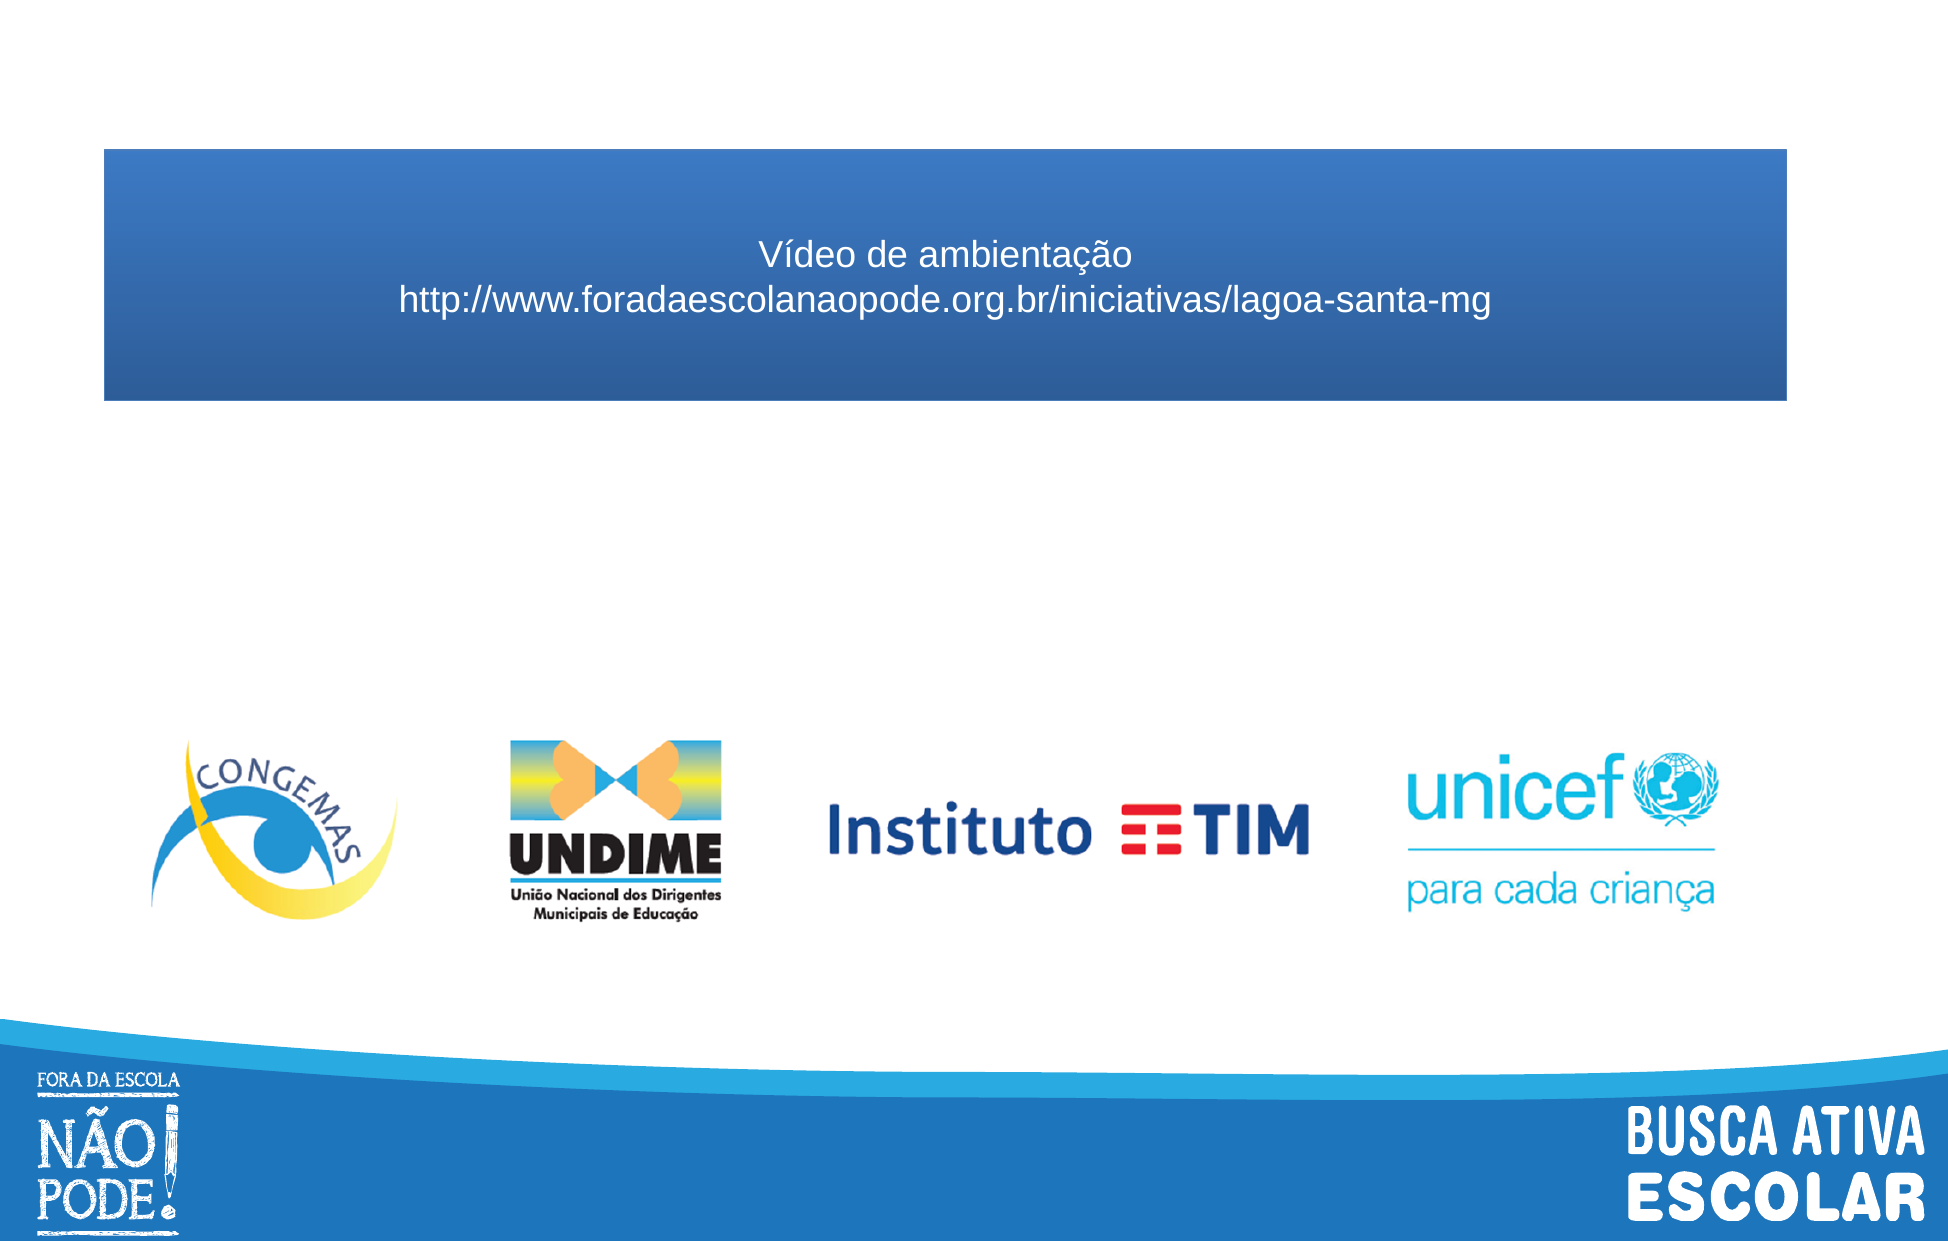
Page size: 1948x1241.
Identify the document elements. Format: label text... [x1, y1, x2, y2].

list Vídeo de ambientação http://www.foradaescolanaopode.org.br/iniciativas/lagoa-santa-mg [104, 150, 1787, 401]
picture [141, 704, 1749, 950]
